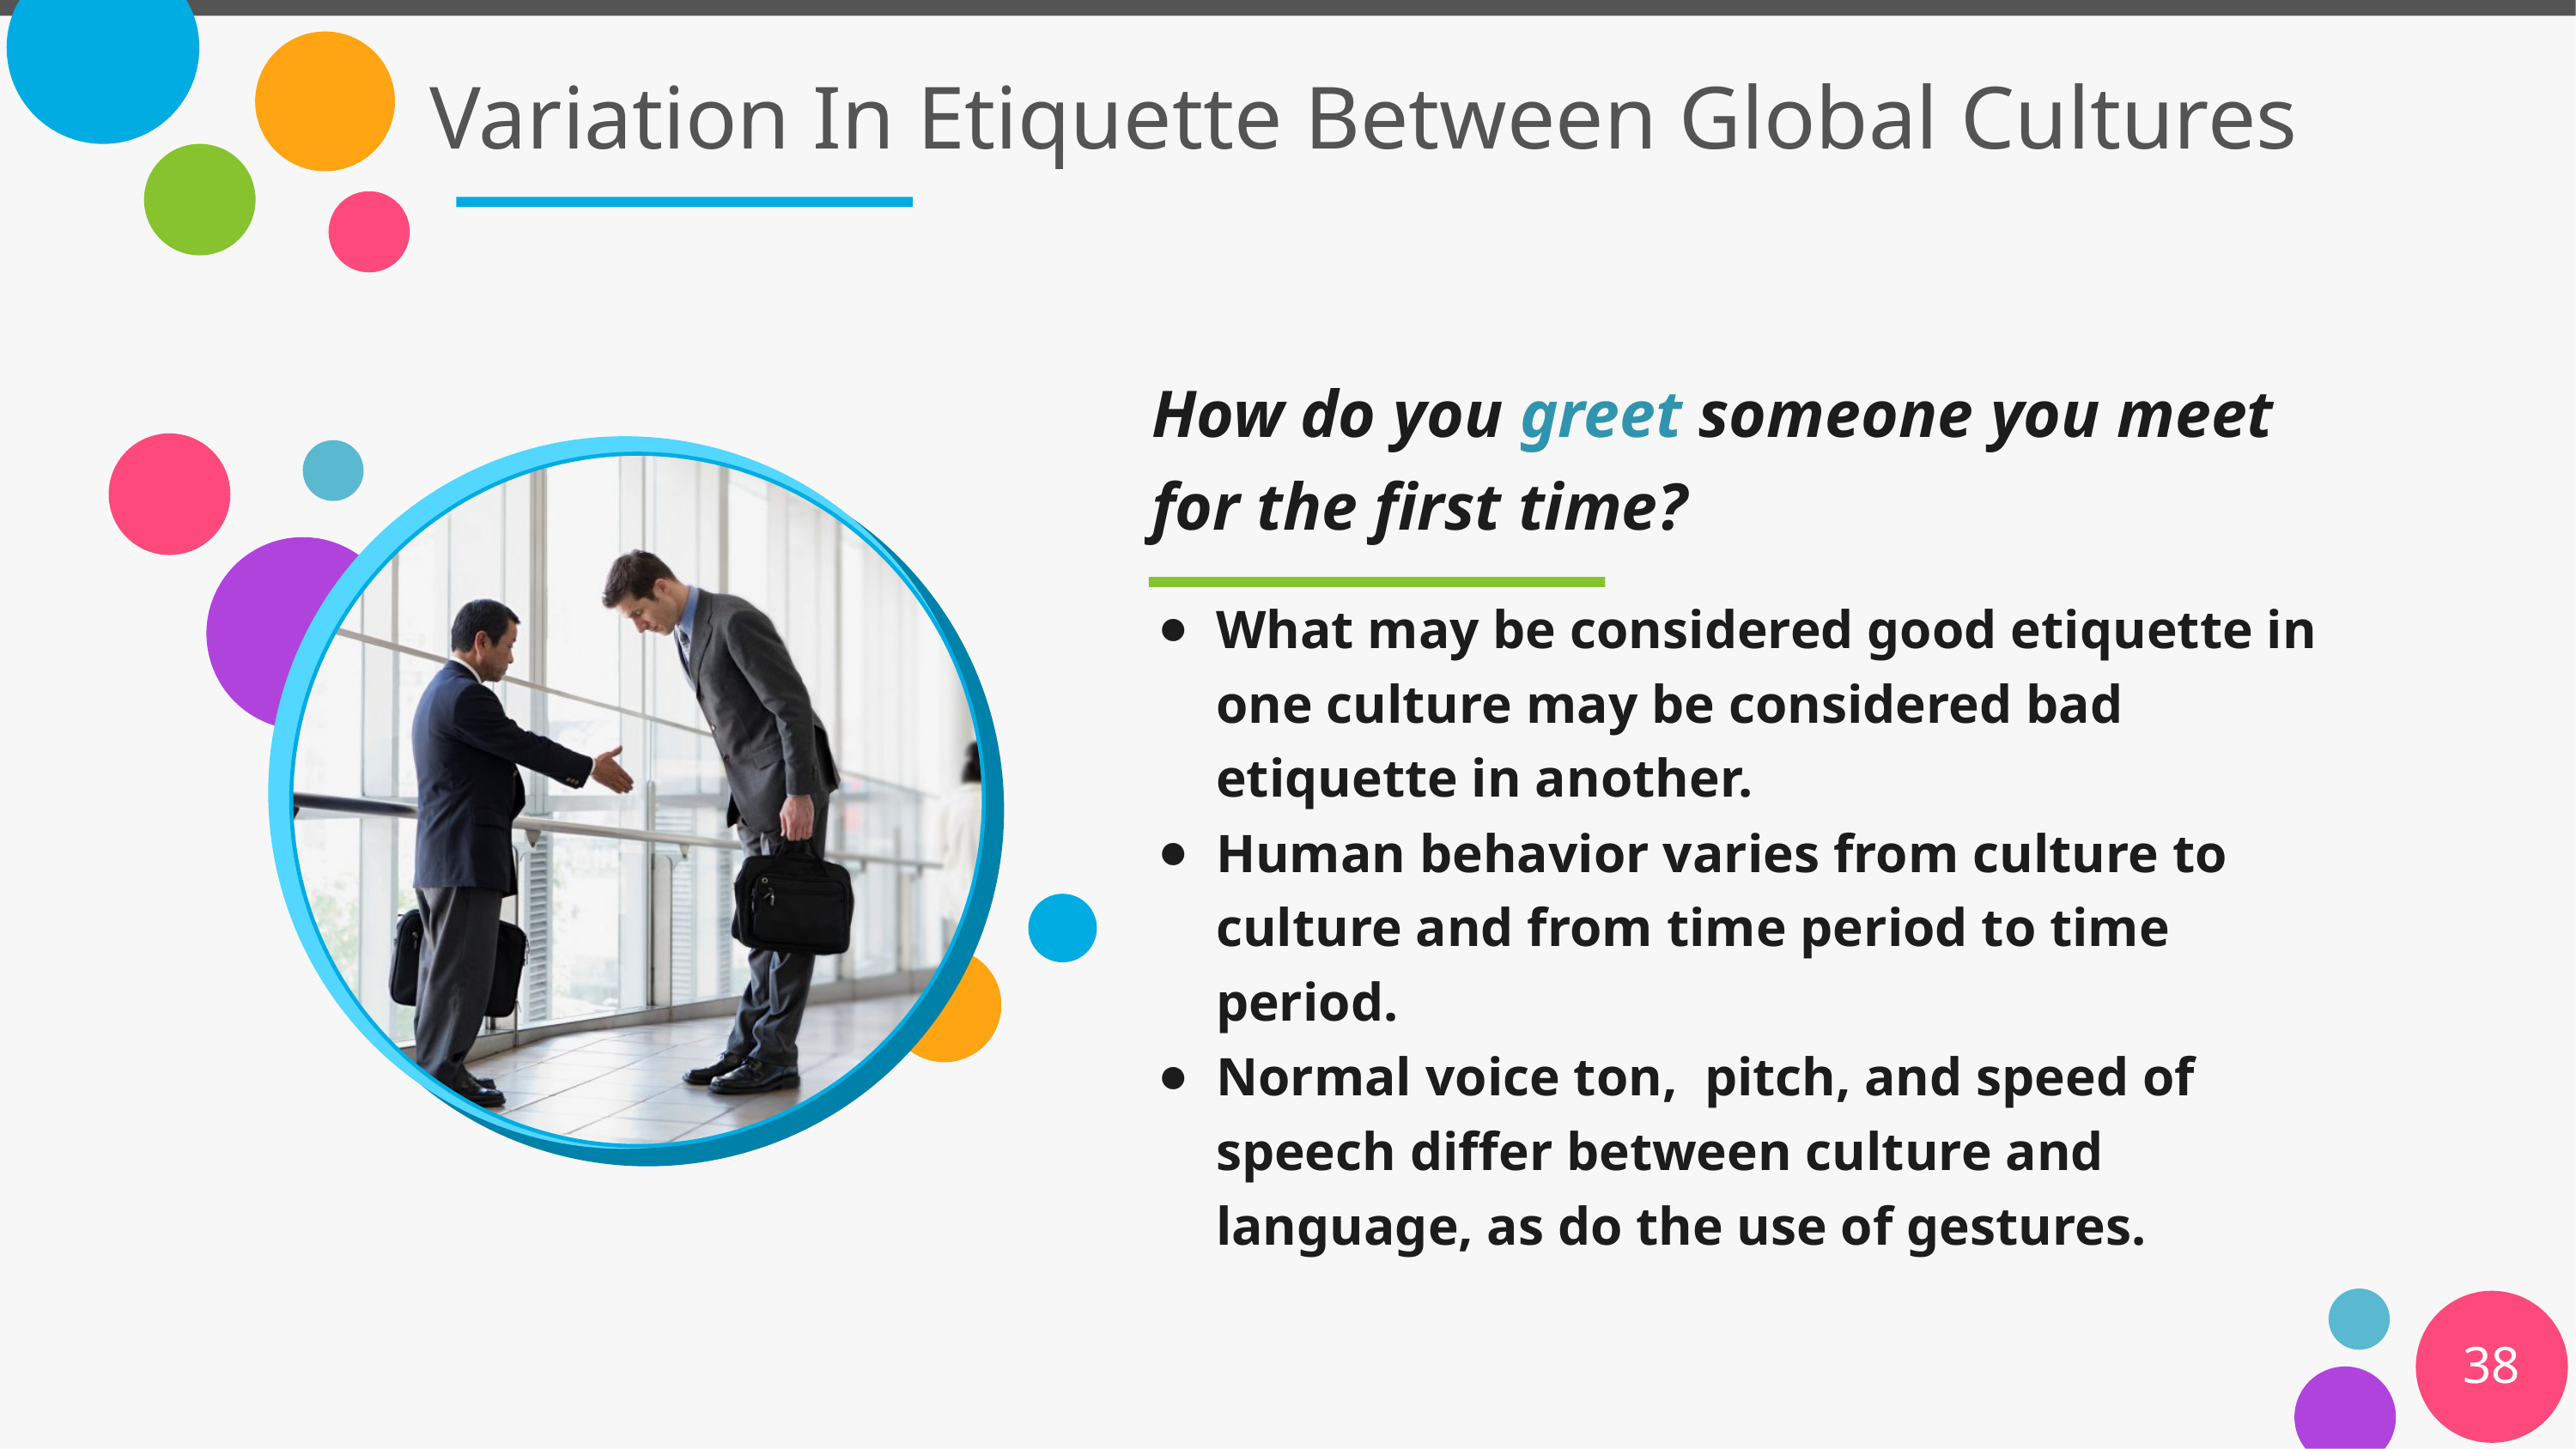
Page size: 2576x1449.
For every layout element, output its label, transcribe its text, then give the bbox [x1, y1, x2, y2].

picture [290, 453, 594, 761]
list How do you greet someone you meet for the first time? [1128, 368, 2359, 555]
picture [768, 931, 984, 1147]
picture [290, 839, 597, 1147]
picture [294, 457, 981, 1143]
slide_number ‹#› [2415, 1328, 2568, 1406]
title Variation In Etiquette Between Global Cultures [406, 0, 2576, 253]
list What may be considered good etiquette in one culture may be considered bad etiquette in another. Human behavior varies from culture to culture and from time period to time period. Normal voice ton, pitch, and speed of speech differ between culture and language, as do the use of gestures. [1128, 572, 2359, 1381]
picture [681, 453, 984, 688]
